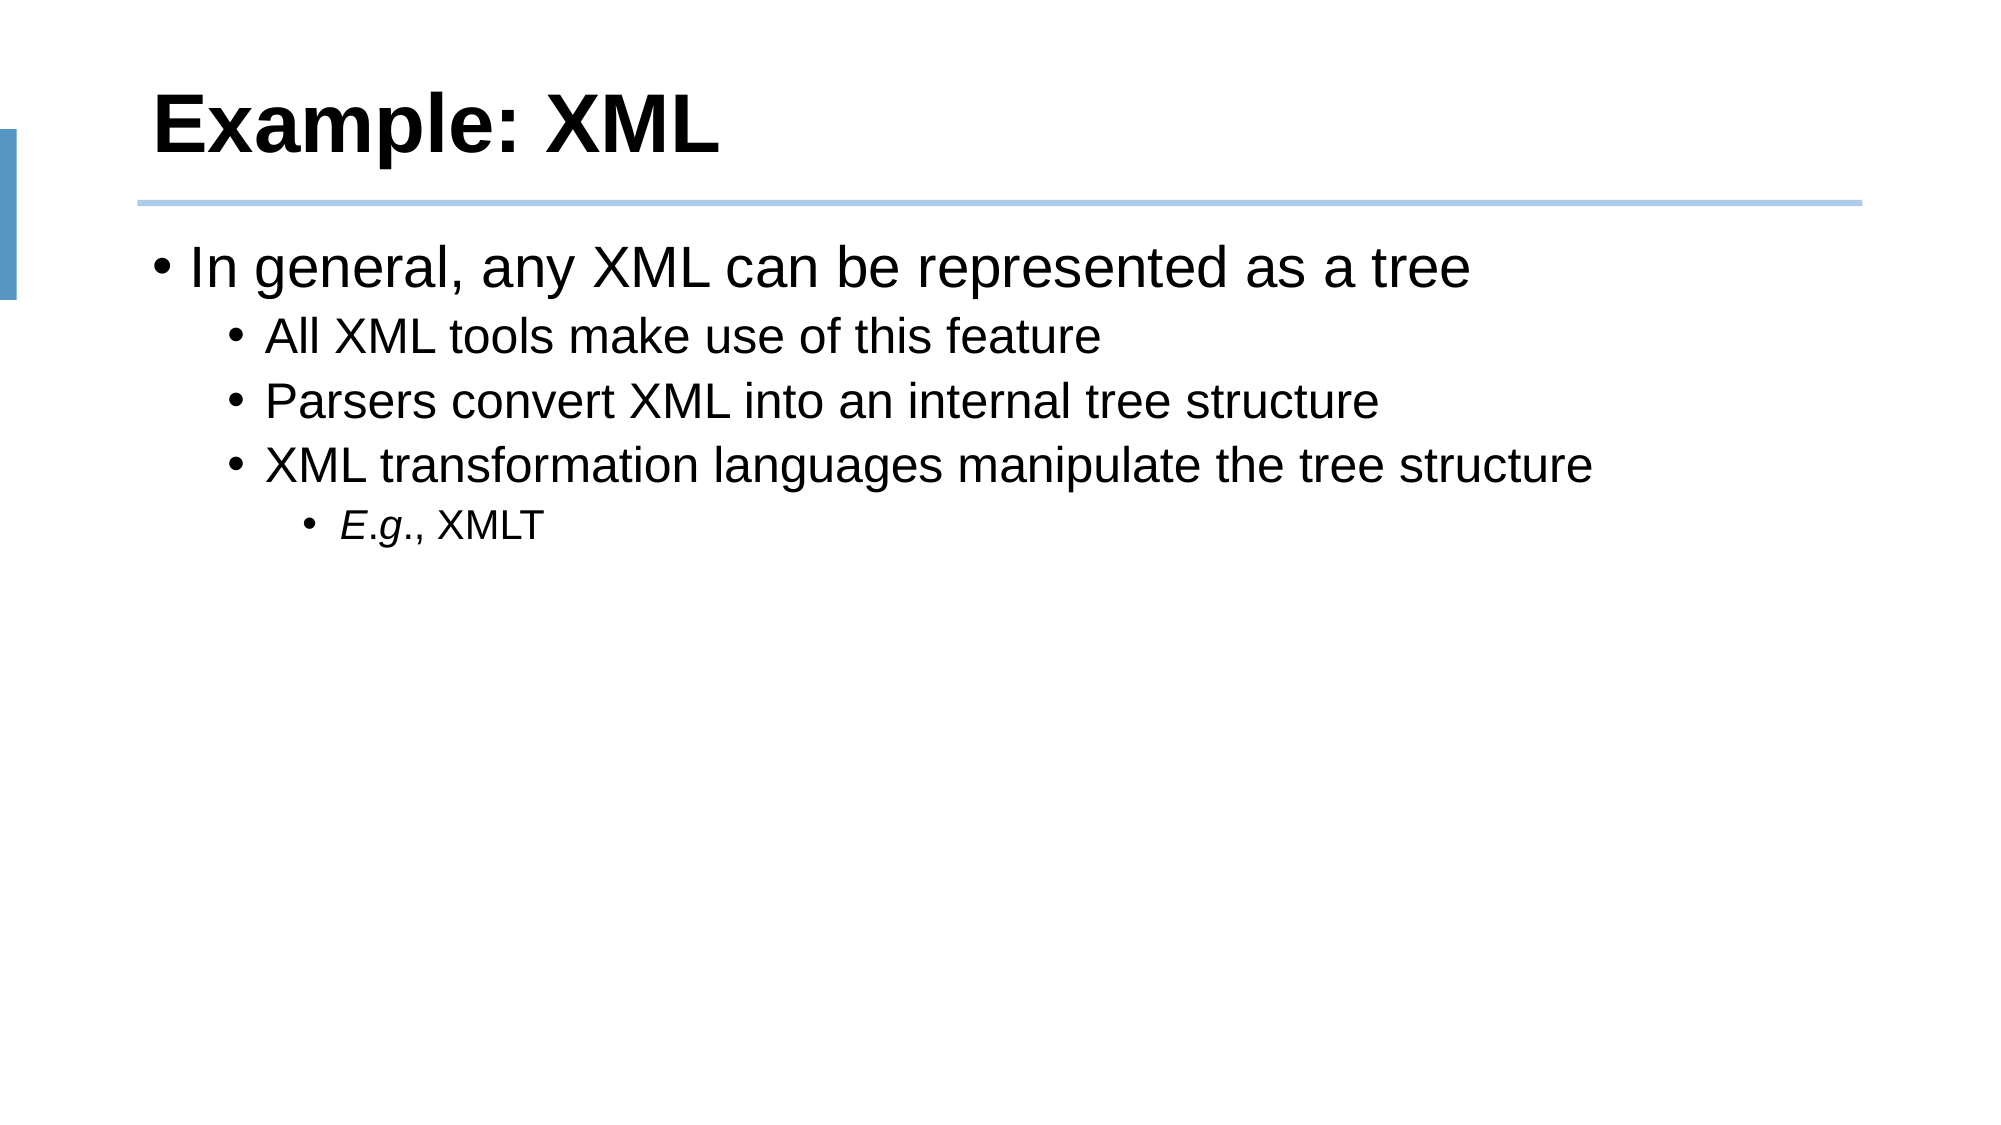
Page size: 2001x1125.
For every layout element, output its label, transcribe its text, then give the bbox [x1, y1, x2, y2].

list In general, any XML can be represented as a tree All XML tools make use of this feature Parsers convert XML into an internal tree structure XML transformation languages manipulate the tree structure E.g., XMLT [137, 229, 1863, 1014]
title Example: XML [137, 42, 1863, 208]
